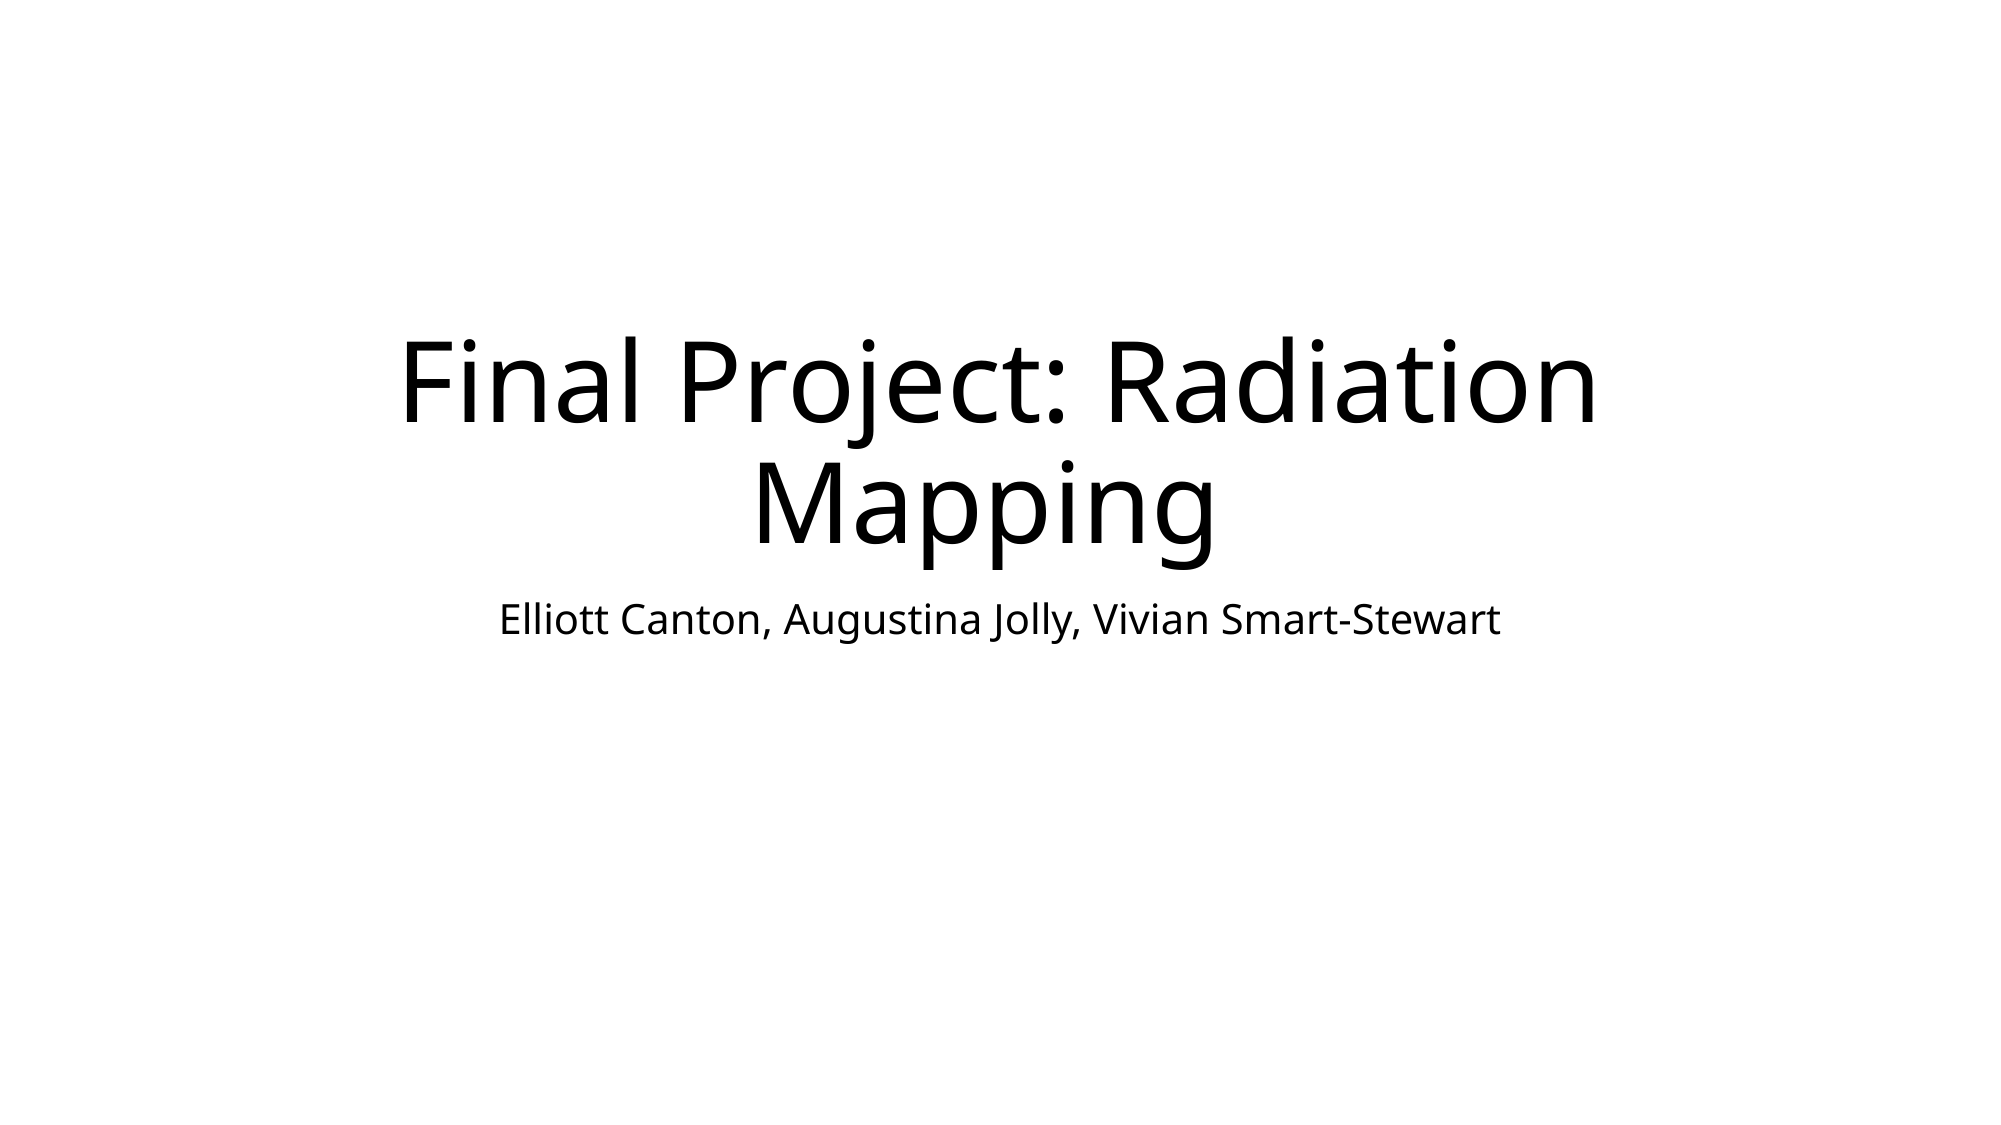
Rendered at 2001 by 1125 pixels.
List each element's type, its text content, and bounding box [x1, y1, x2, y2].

subtitle Elliott Canton, Augustina Jolly, Vivian Smart-Stewart [249, 590, 1750, 863]
title Final Project: Radiation Mapping [249, 184, 1750, 576]
